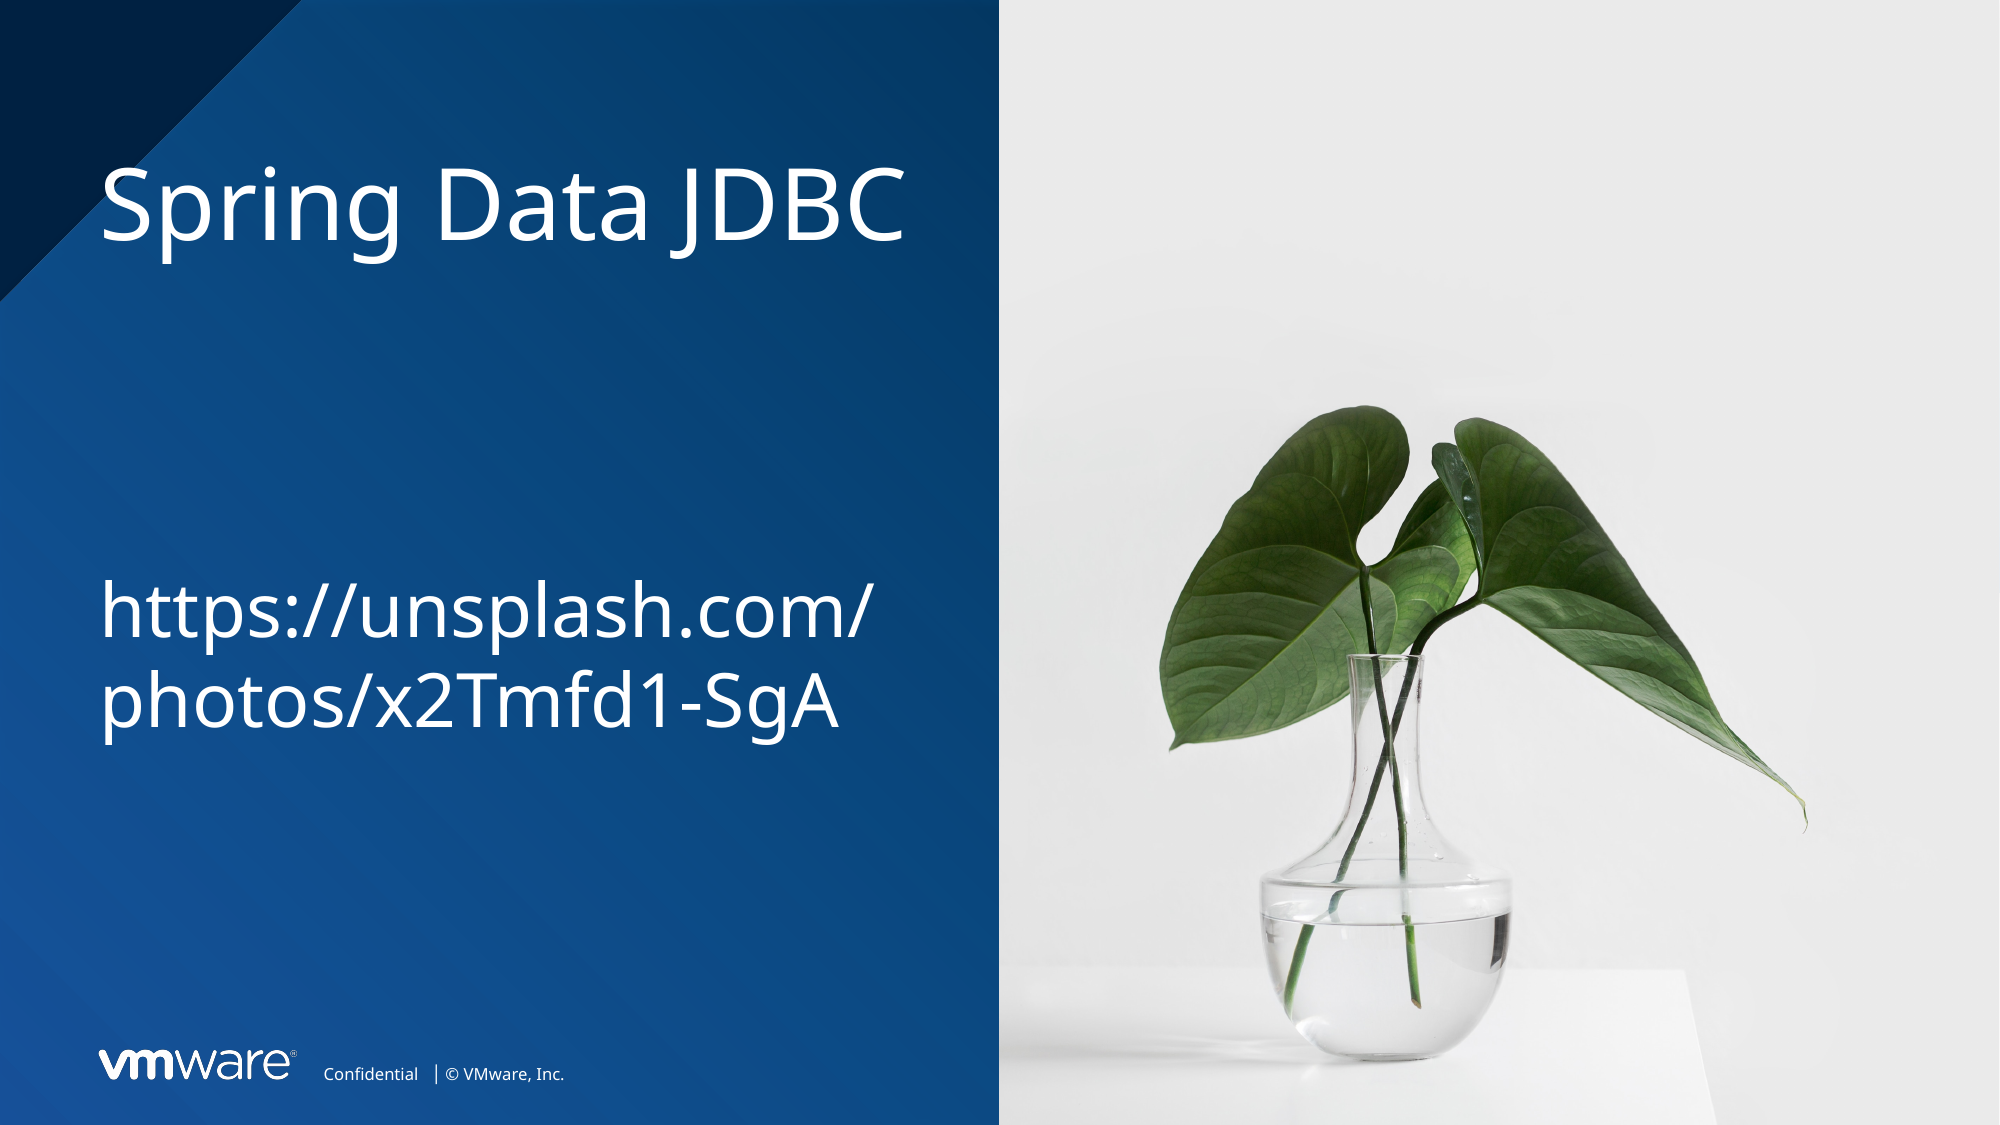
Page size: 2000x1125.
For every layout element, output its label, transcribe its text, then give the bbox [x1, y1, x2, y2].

list https://unsplash.com/photos/x2Tmfd1-SgA [99, 562, 994, 938]
picture [999, 0, 2000, 1125]
picture [68, 1019, 321, 1111]
title Spring Data JDBC [99, 153, 994, 412]
